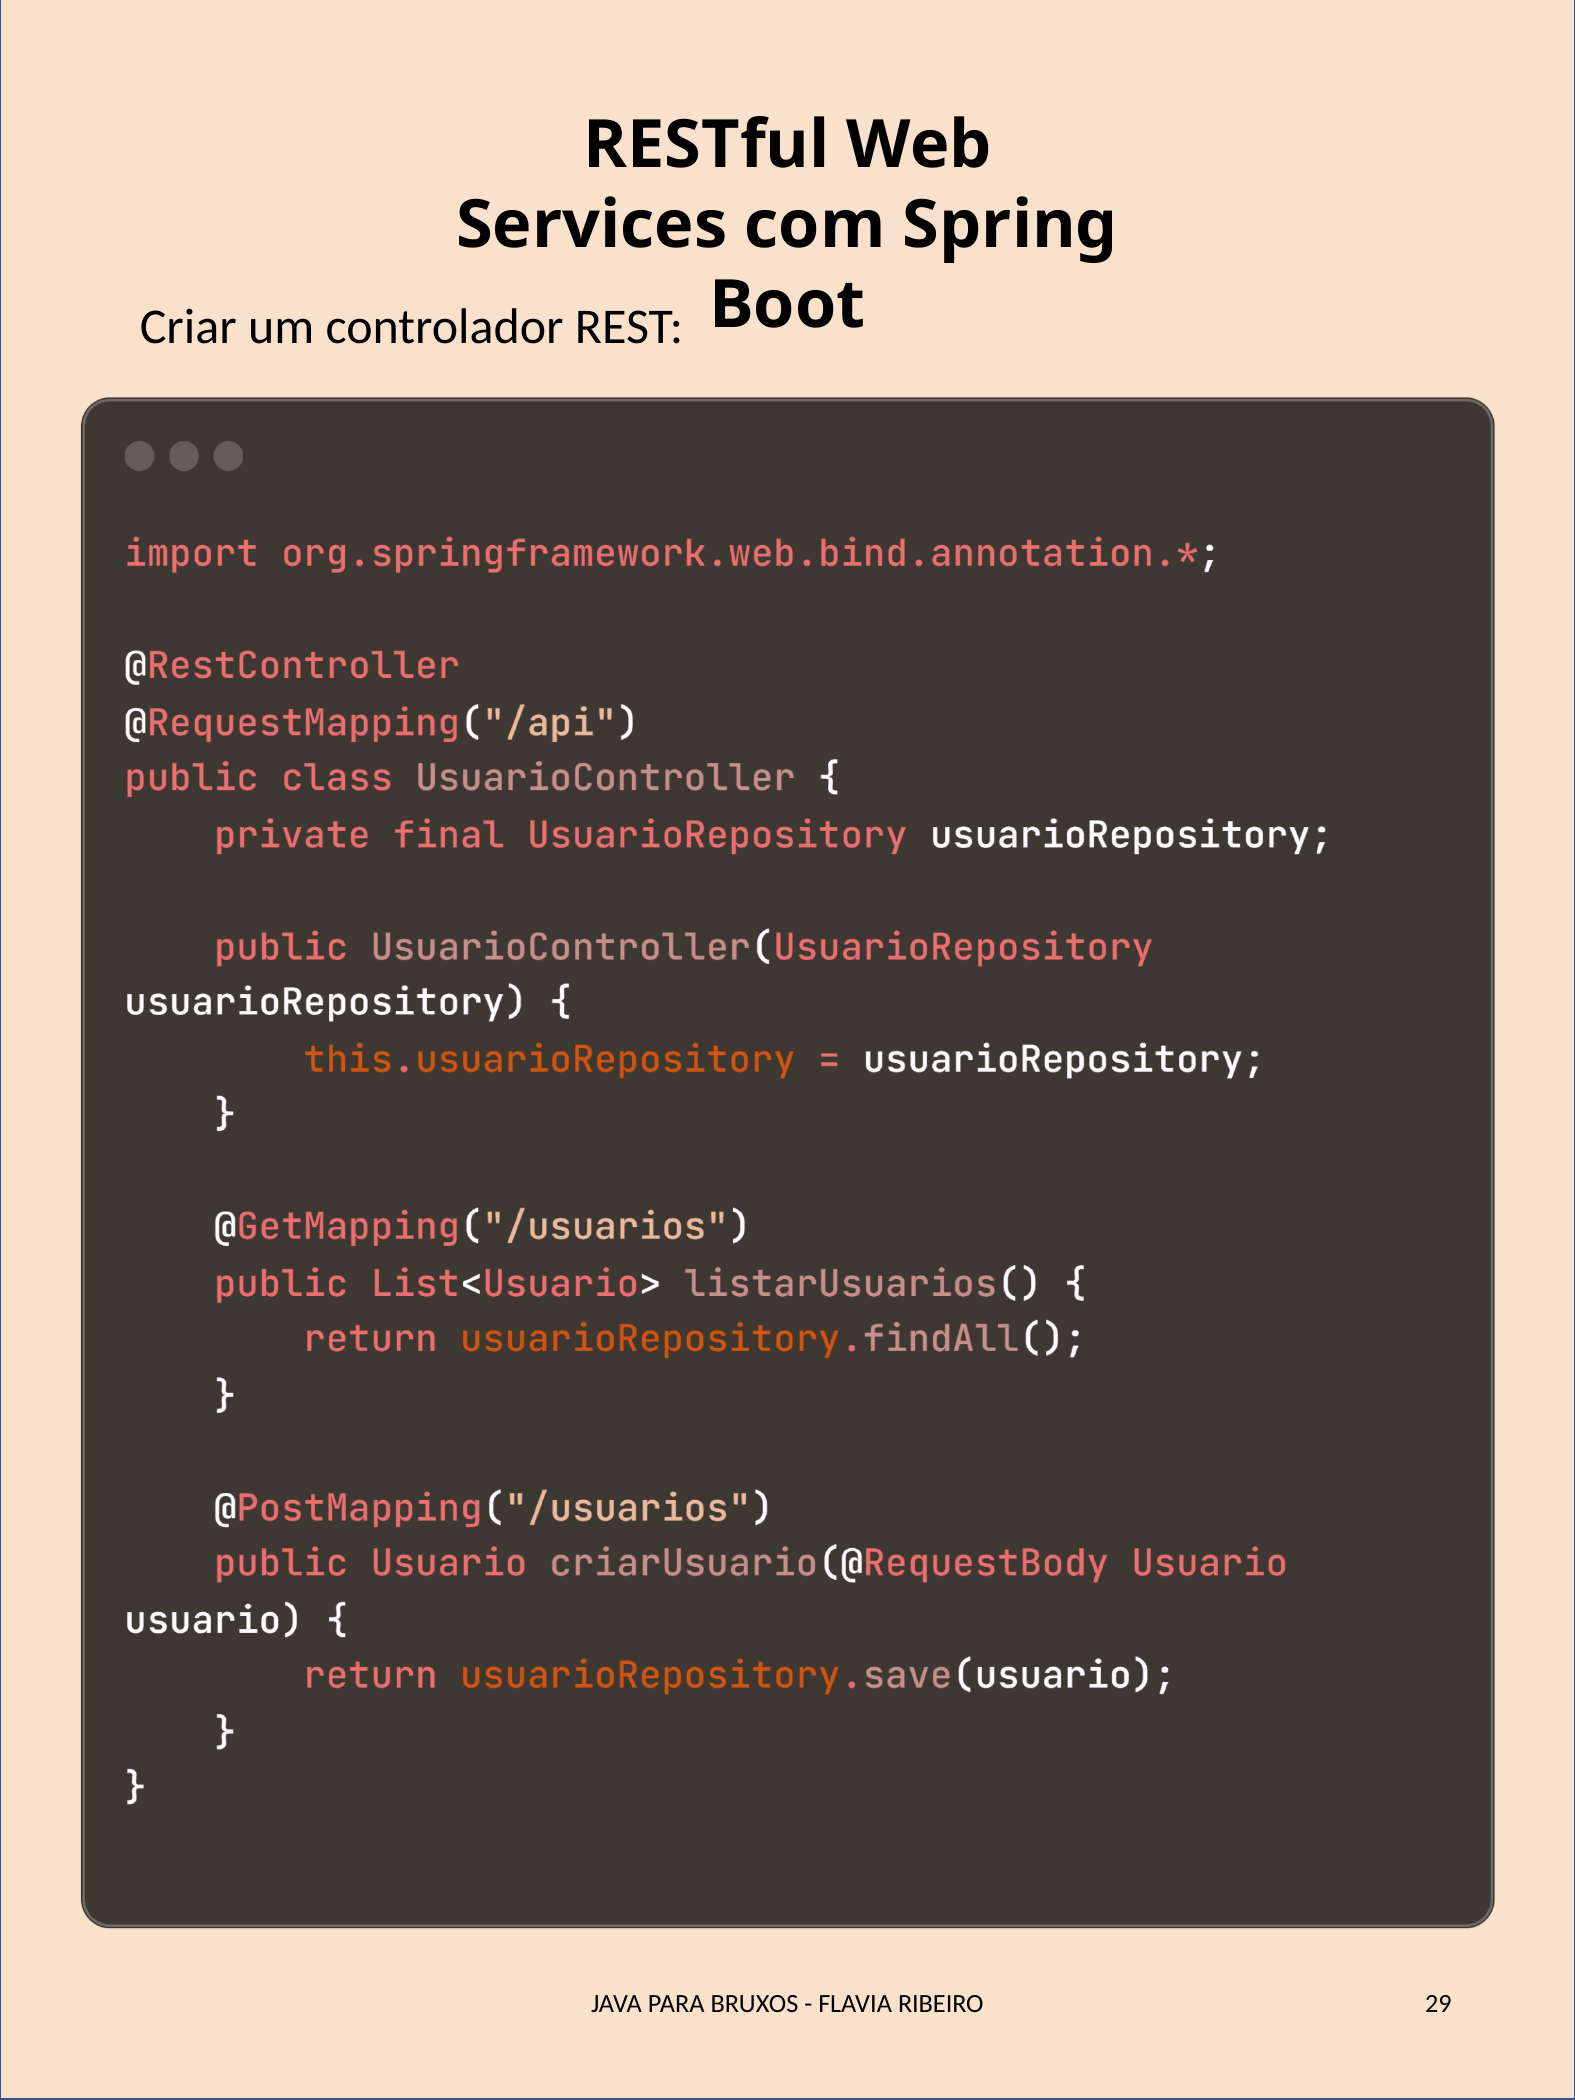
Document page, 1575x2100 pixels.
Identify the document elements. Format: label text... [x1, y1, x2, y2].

slide_number 29 [1112, 1964, 1467, 2059]
text_box Criar um controlador REST: [125, 285, 1450, 361]
picture [45, 361, 1530, 1964]
footer JAVA PARA BRUXOS - FLAVIA RIBEIRO [521, 1964, 1054, 2059]
text_box RESTful Web Services com Spring Boot [425, 93, 1150, 285]
text_box [0, 0, 1575, 2100]
